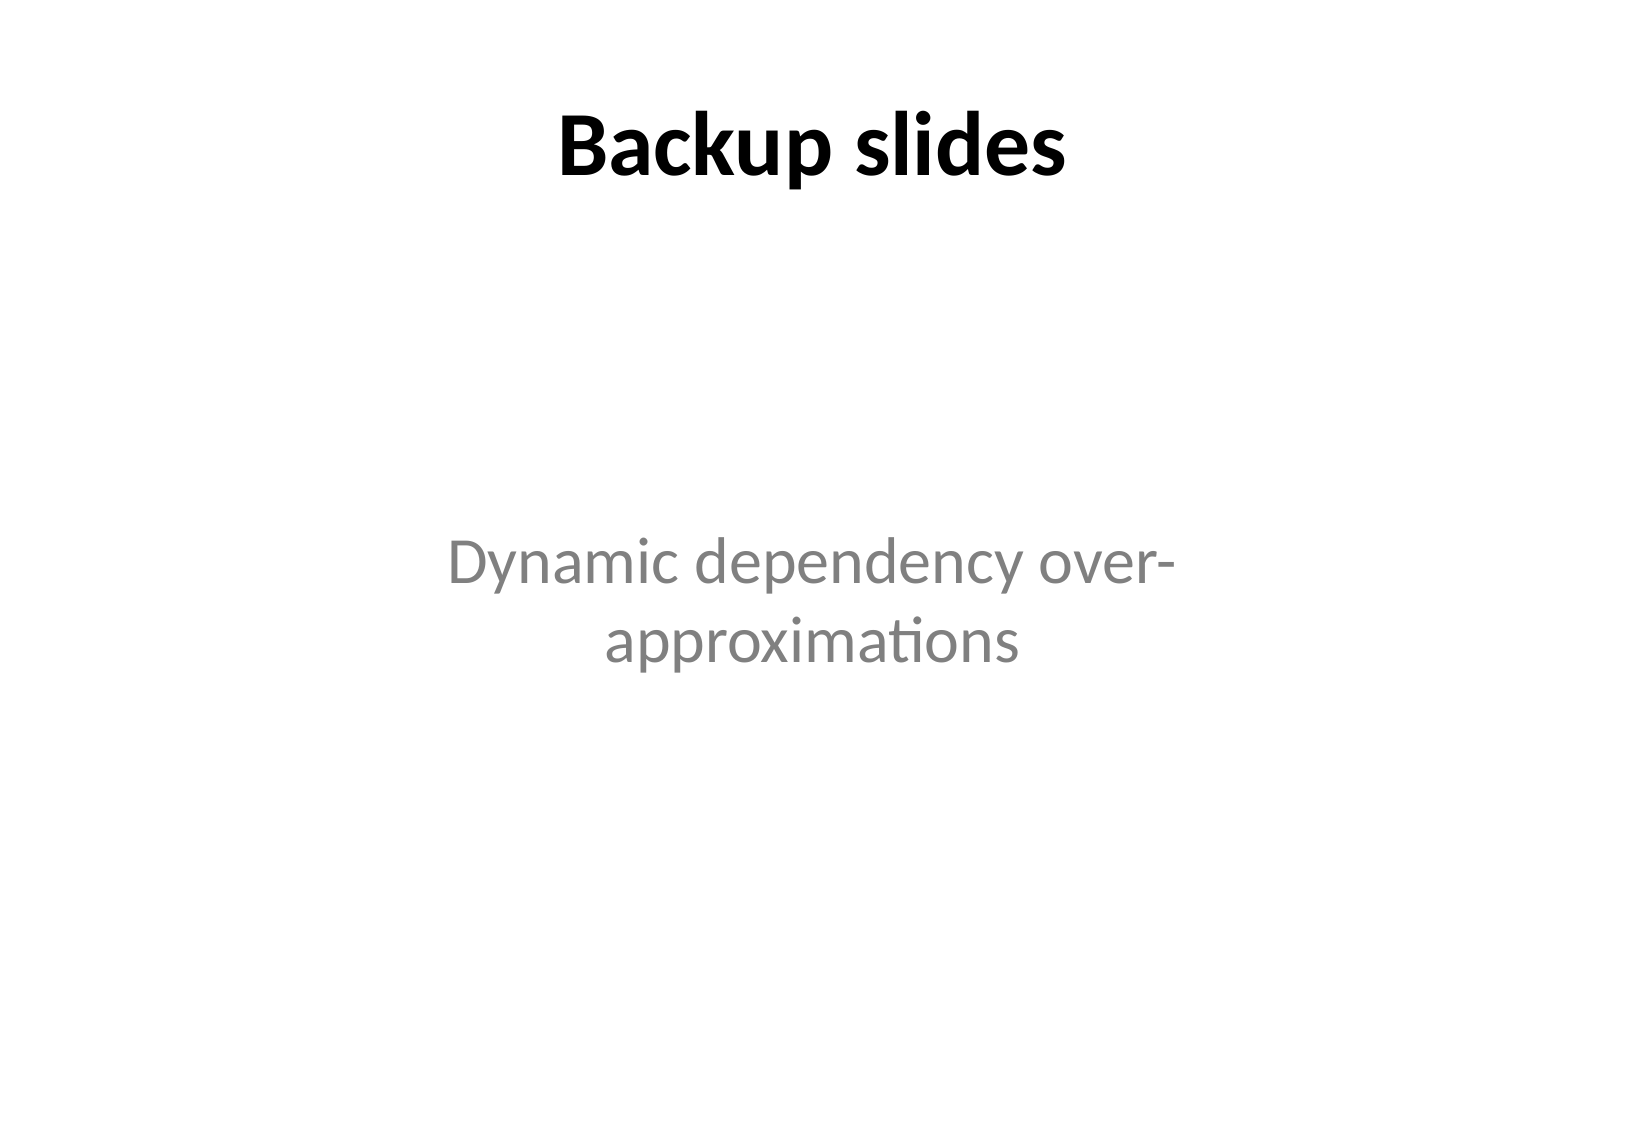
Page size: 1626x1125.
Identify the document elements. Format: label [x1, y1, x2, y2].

title [81, 45, 1544, 233]
text_box [243, 509, 1382, 684]
